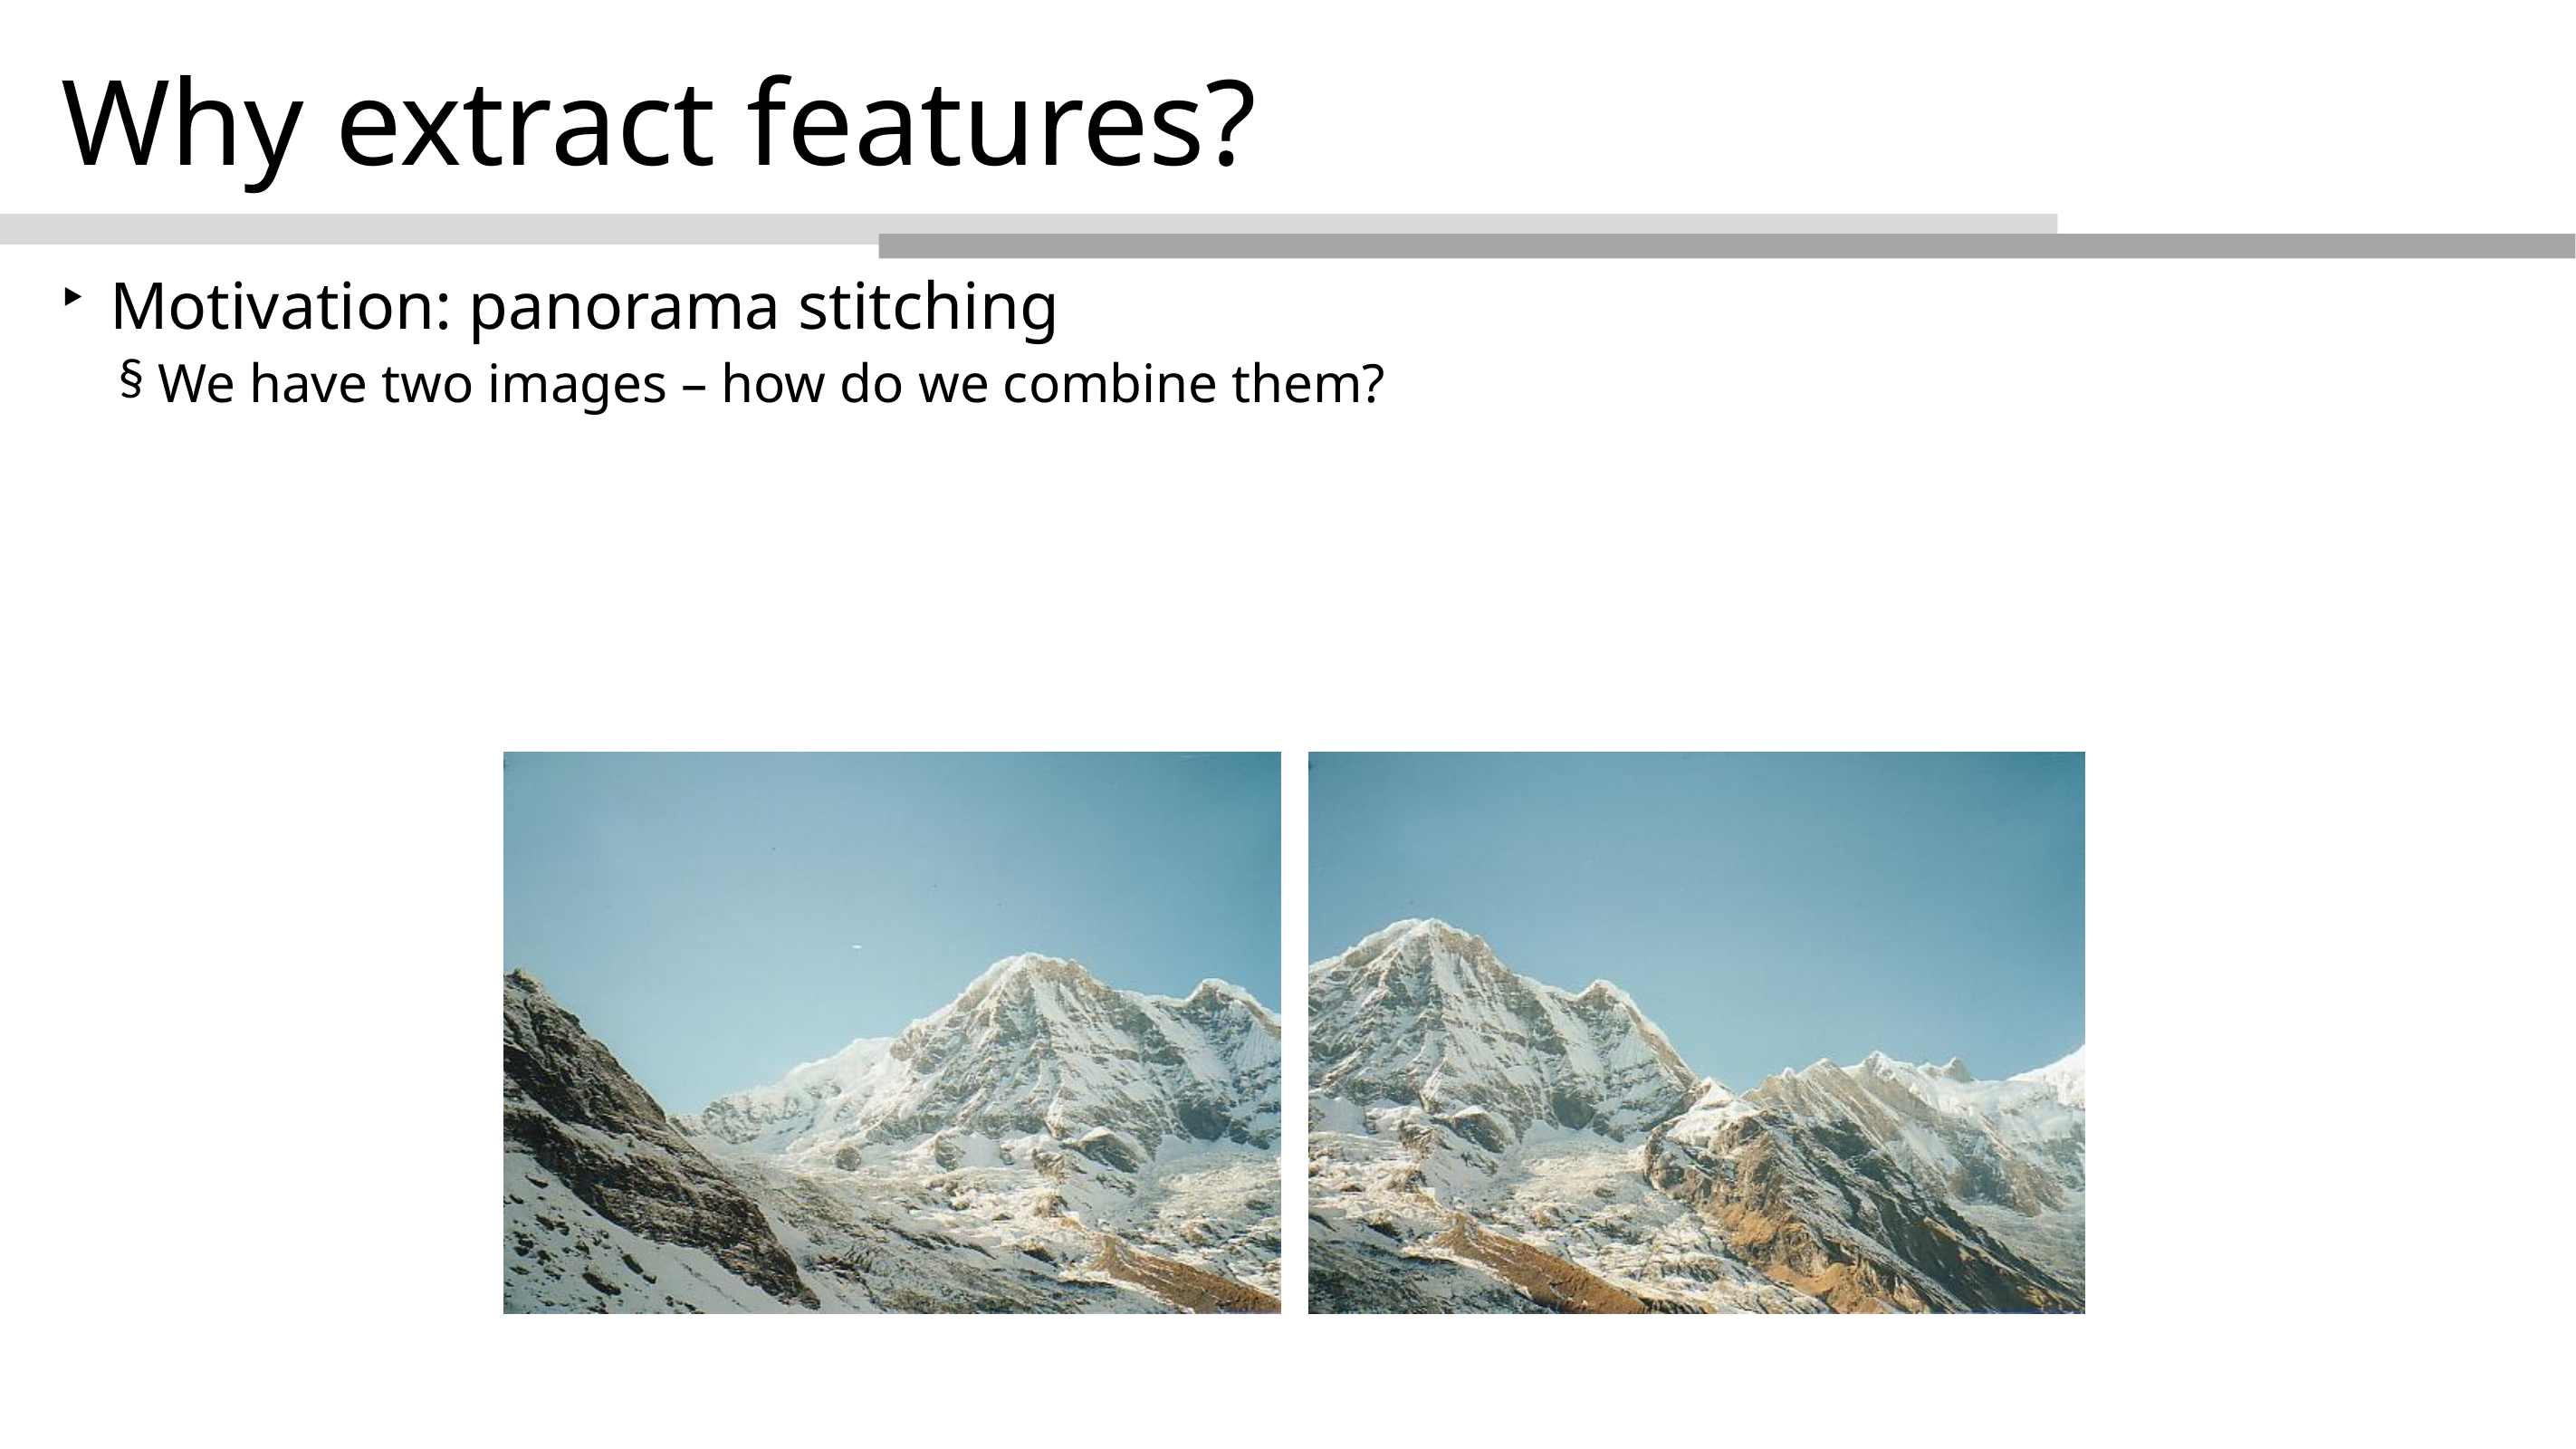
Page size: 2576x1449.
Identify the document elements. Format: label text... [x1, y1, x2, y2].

picture [1308, 752, 2086, 1314]
list Motivation: panorama stitching We have two images – how do we combine them? [47, 266, 2528, 1420]
title Why extract features? [47, 29, 2524, 226]
picture [503, 752, 1281, 1314]
